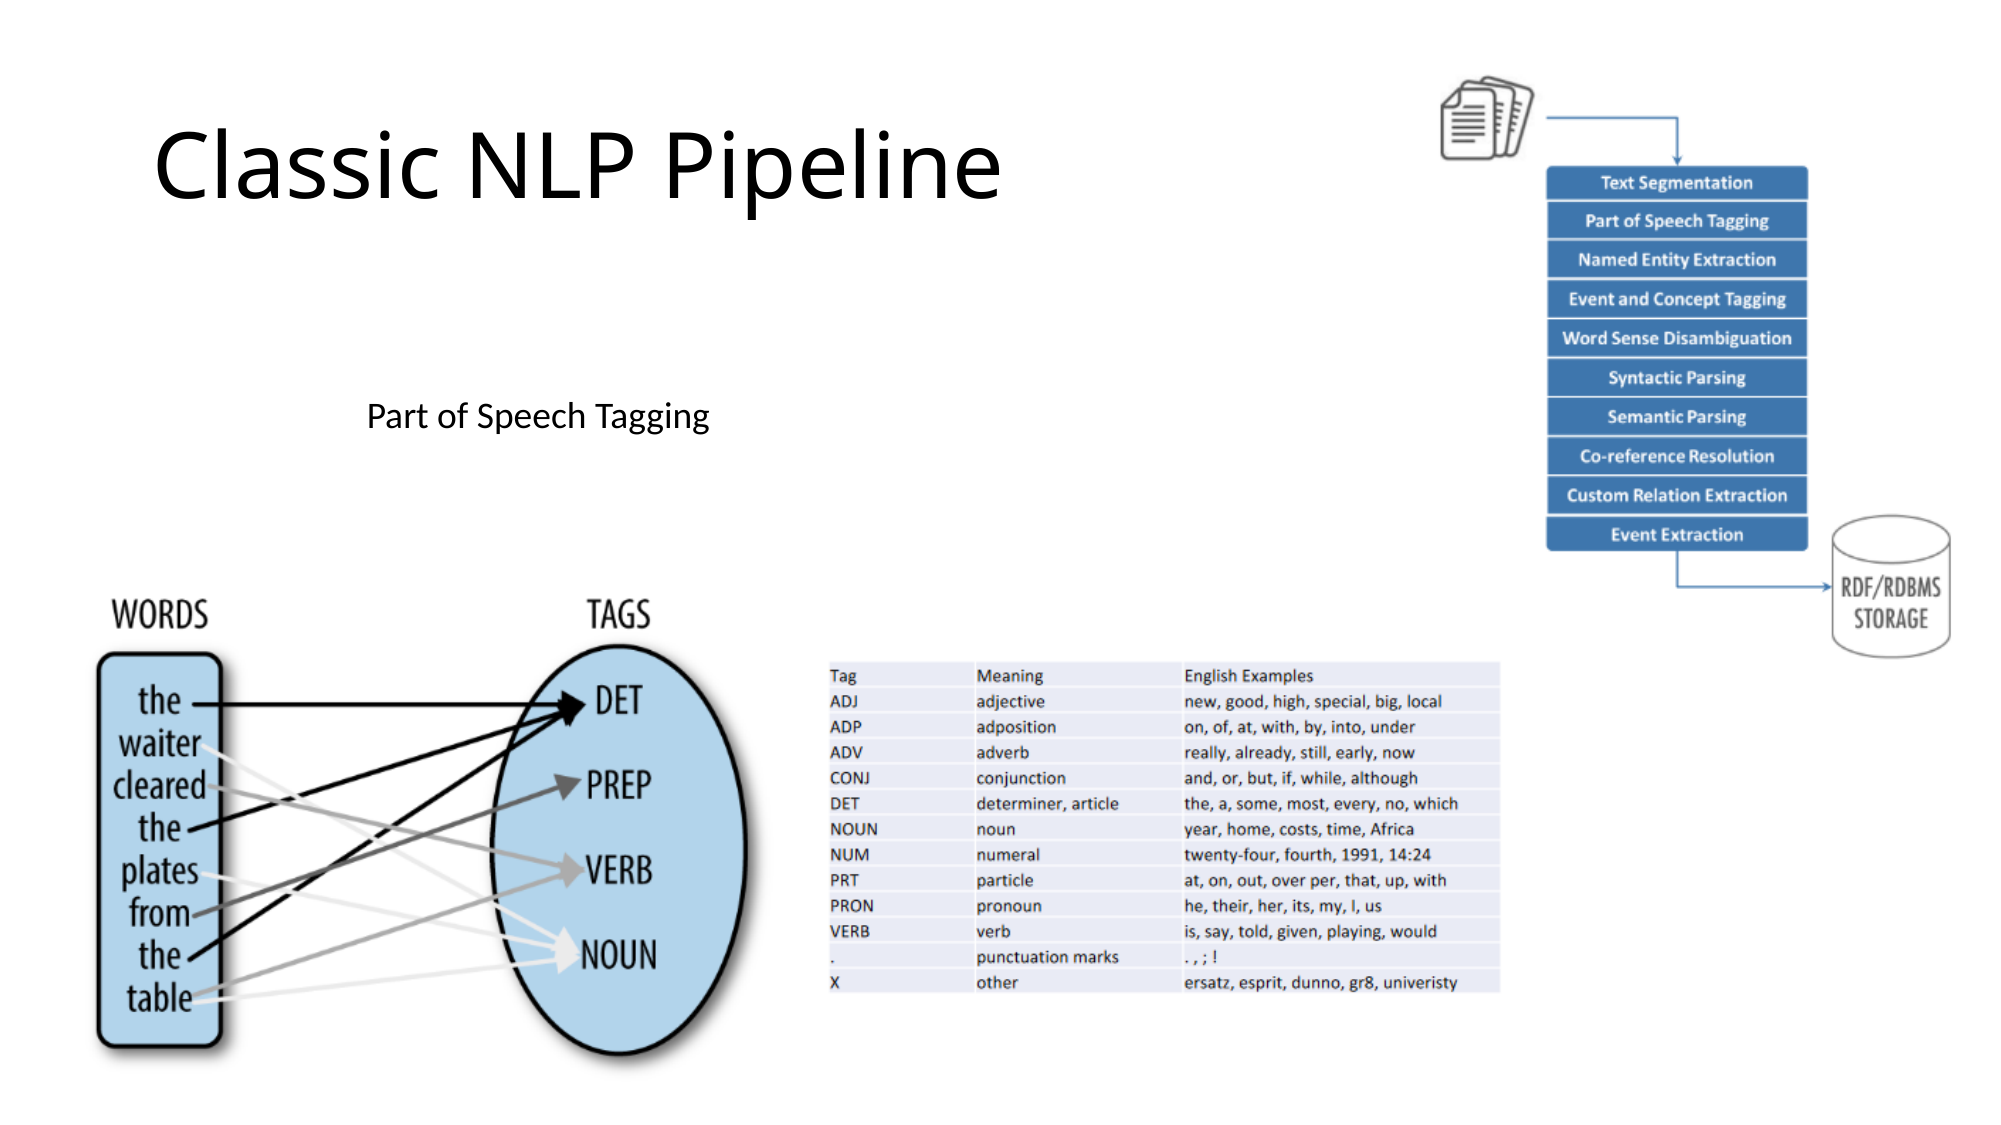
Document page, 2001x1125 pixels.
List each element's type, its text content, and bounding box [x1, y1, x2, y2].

title Classic NLP Pipeline [137, 59, 1419, 278]
text_box Part of Speech Tagging [352, 383, 745, 444]
picture [70, 58, 1962, 1093]
